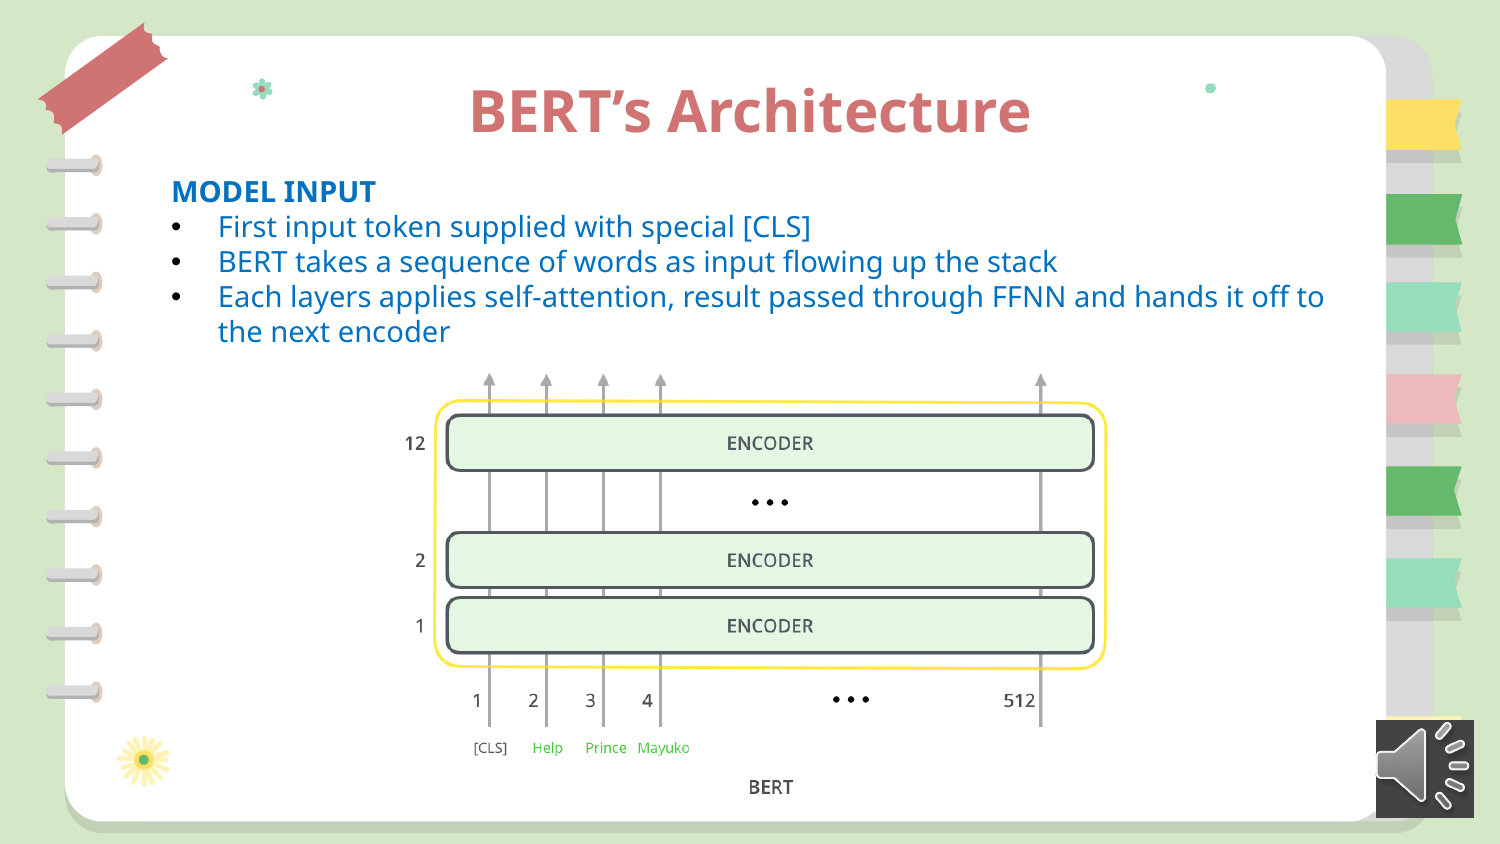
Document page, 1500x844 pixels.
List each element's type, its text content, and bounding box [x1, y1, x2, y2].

picture [202, 352, 1476, 819]
text_box MODEL INPUT First input token supplied with special [CLS] BERT takes a sequence of words as input flowing up the stack Each layers applies self-attention, result passed through FFNN and hands it off to the next encoder [156, 166, 1372, 391]
title BERT’s Architecture [119, 72, 1381, 167]
